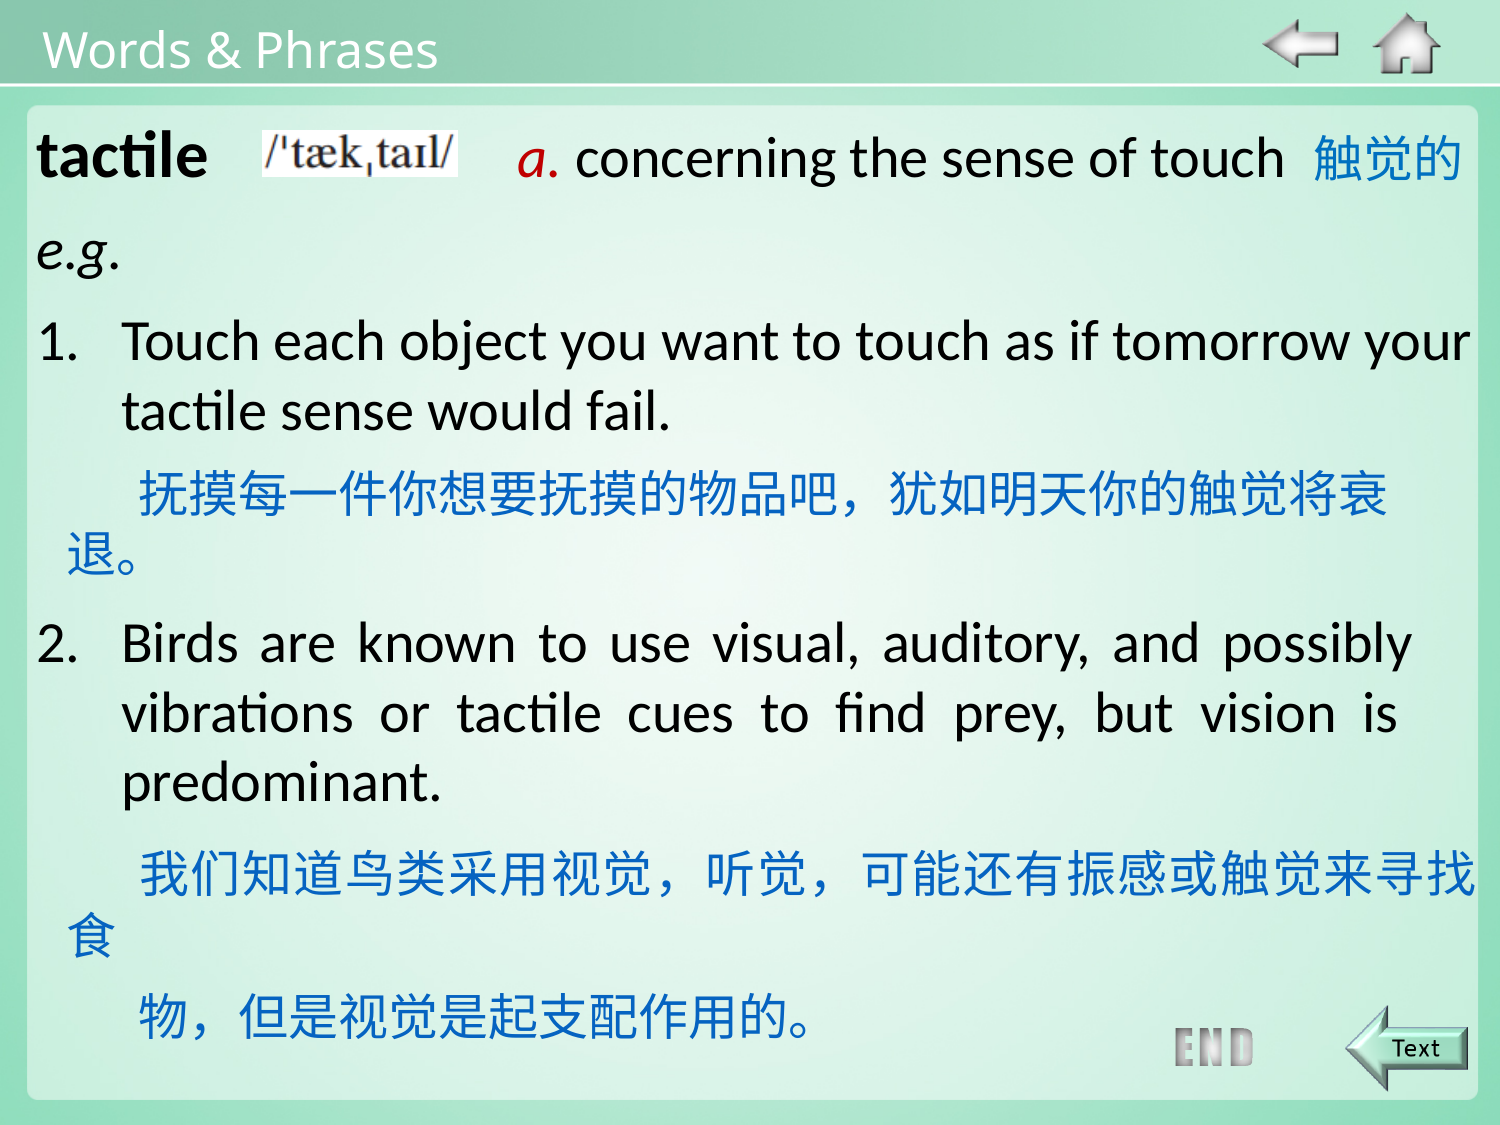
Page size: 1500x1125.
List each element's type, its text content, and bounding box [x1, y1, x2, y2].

picture [0, 0, 1500, 1125]
text_box Words & Phrases [27, 11, 582, 87]
list tactile a. concerning the sense of touch 触觉的 e.g. Touch each object you want to touch as if tomorrow your tactile sense would fail. 抚摸每一件你想要抚摸的物品吧，犹如明天你的触觉将衰退。 Birds are known to use visual, auditory, and possibly vibrations or tactile cues to find prey, but vision is predominant. 我们知道鸟类采用视觉，听觉，可能还有振感或触觉来寻找食 物，但是视觉是起支配作用的。 [21, 102, 1492, 1099]
